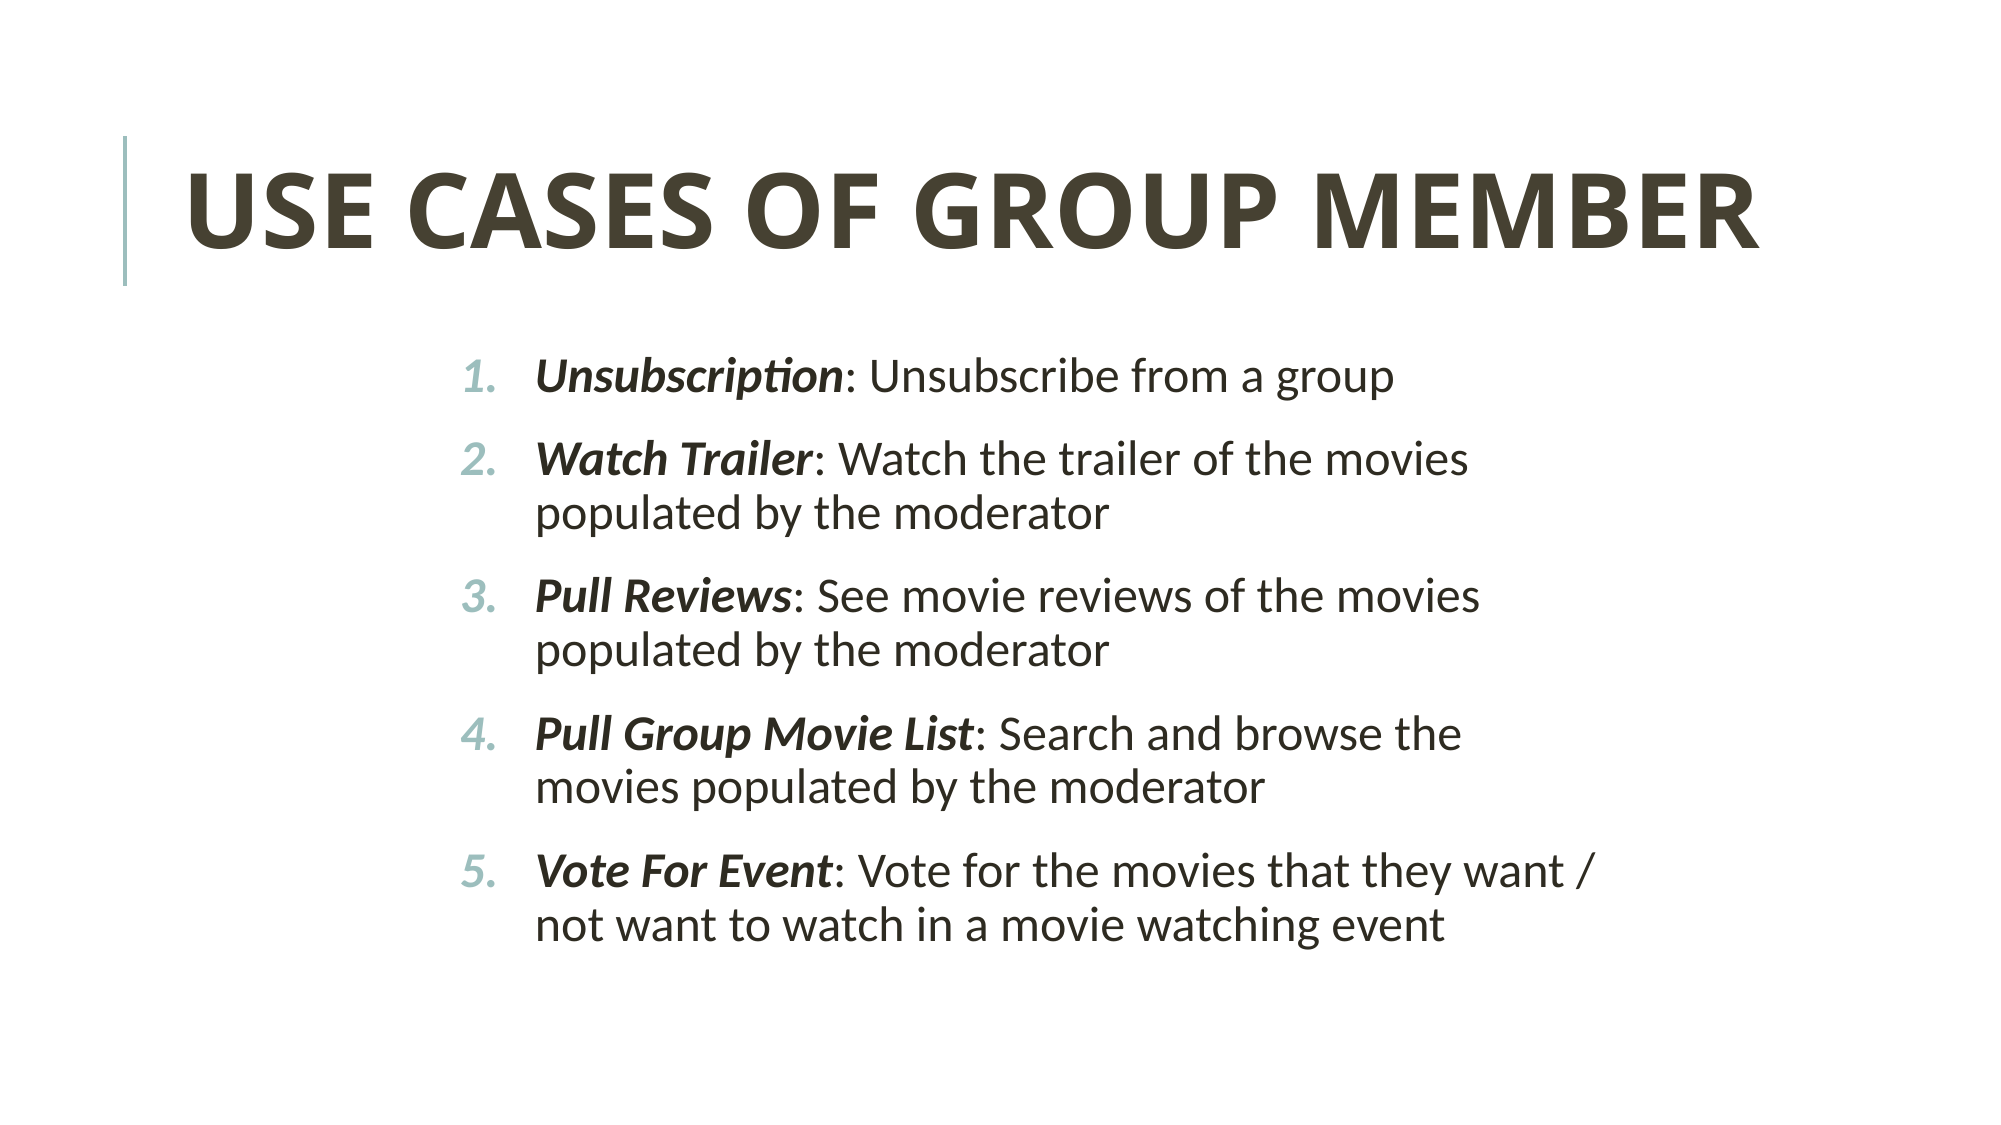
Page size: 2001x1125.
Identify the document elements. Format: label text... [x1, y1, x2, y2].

title USE CASES OF GROUP MEMBER [168, 96, 1897, 342]
list Unsubscription: Unsubscribe from a group Watch Trailer: Watch the trailer of the movies populated by the moderator Pull Reviews: See movie reviews of the movies populated by the moderator Pull Group Movie List: Search and browse the movies populated by the moderator Vote For Event: Vote for the movies that they want / not want to watch in a movie watching event [452, 341, 1612, 1072]
